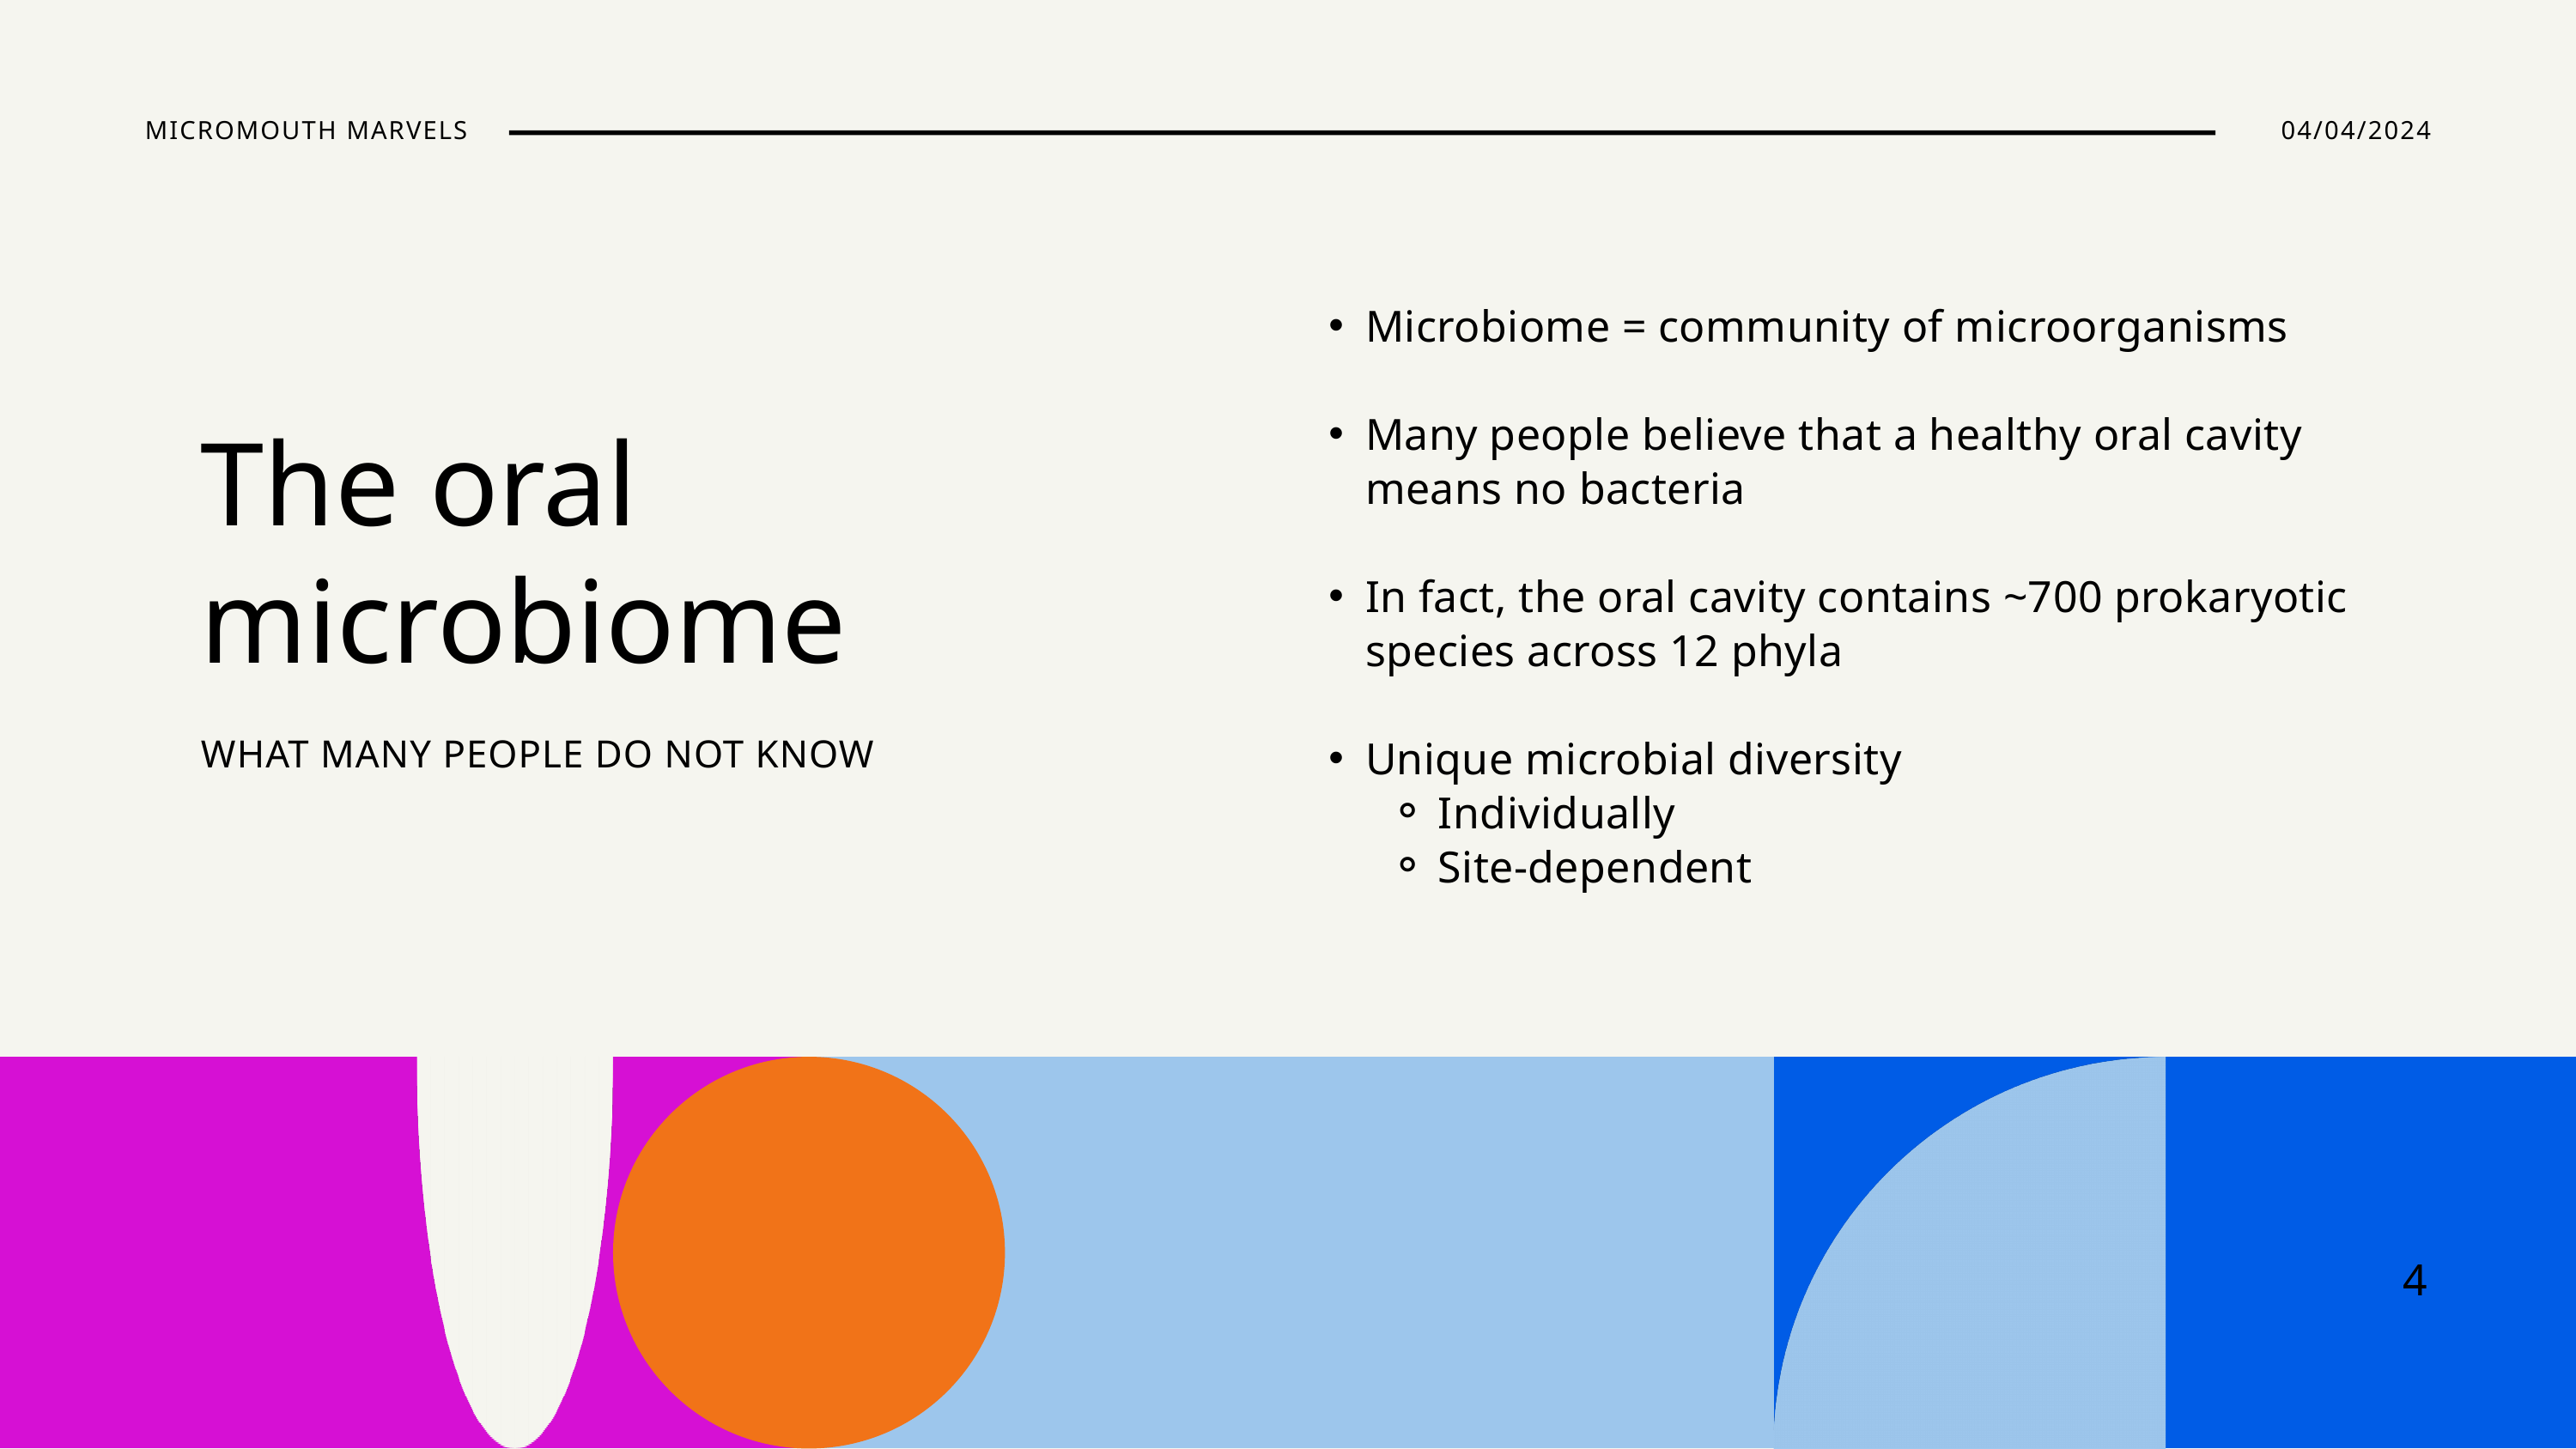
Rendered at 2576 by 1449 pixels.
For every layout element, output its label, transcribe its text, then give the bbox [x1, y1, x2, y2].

text_box MICROMOUTH MARVELS [144, 114, 507, 145]
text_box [1005, 1056, 1772, 1449]
text_box 04/04/2024 [2221, 114, 2432, 145]
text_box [200, 411, 1163, 774]
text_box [1774, 1056, 2576, 1449]
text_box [508, 112, 2216, 152]
text_box Microbiome = community of microorganisms Many people believe that a healthy oral cavity means no bacteria In fact, the oral cavity contains ~700 prokaryotic species across 12 phyla Unique microbial diversity Individually Site-dependent [1292, 296, 2383, 892]
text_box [0, 1056, 611, 1449]
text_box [612, 1056, 1005, 1449]
